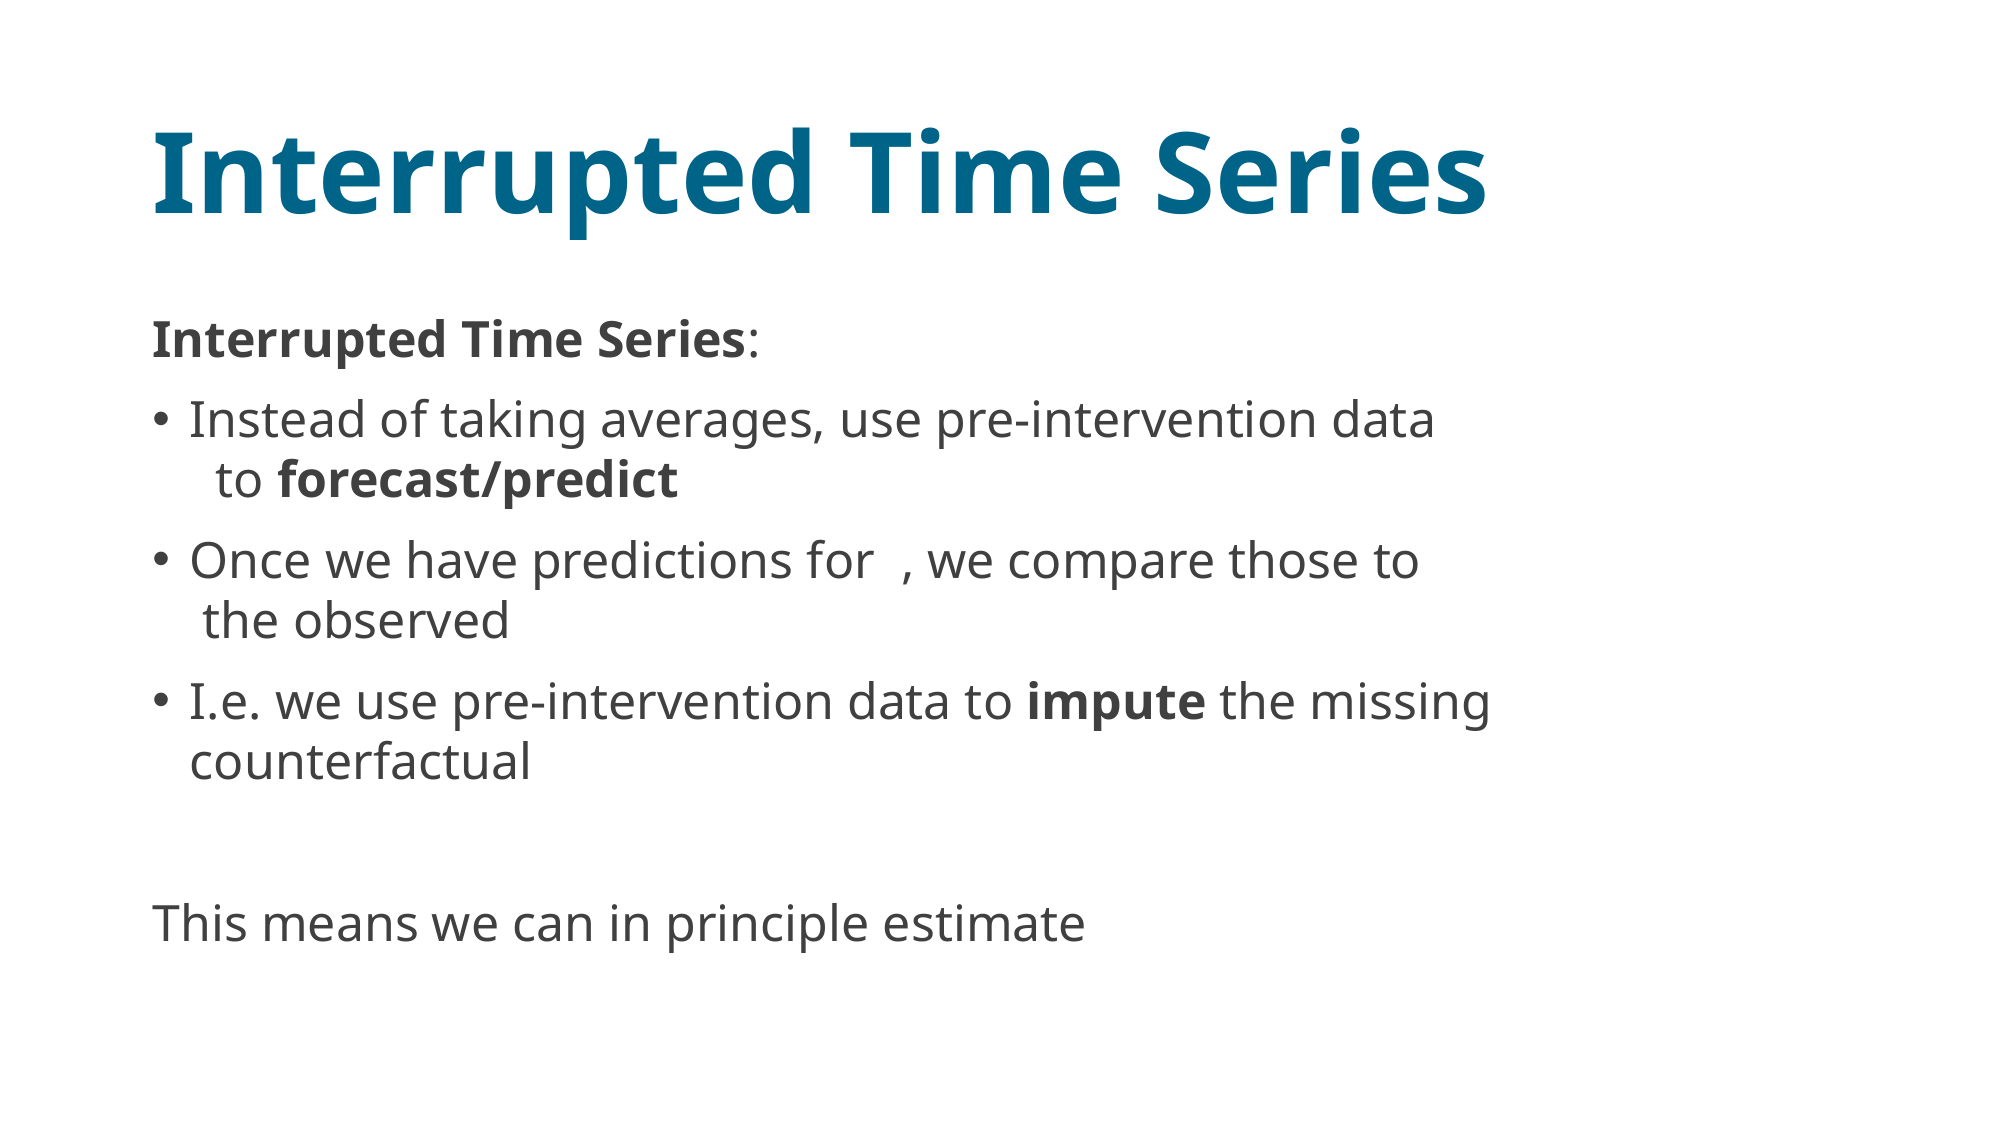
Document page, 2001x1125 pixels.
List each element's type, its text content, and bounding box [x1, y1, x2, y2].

title Interrupted Time Series [137, 59, 1863, 278]
